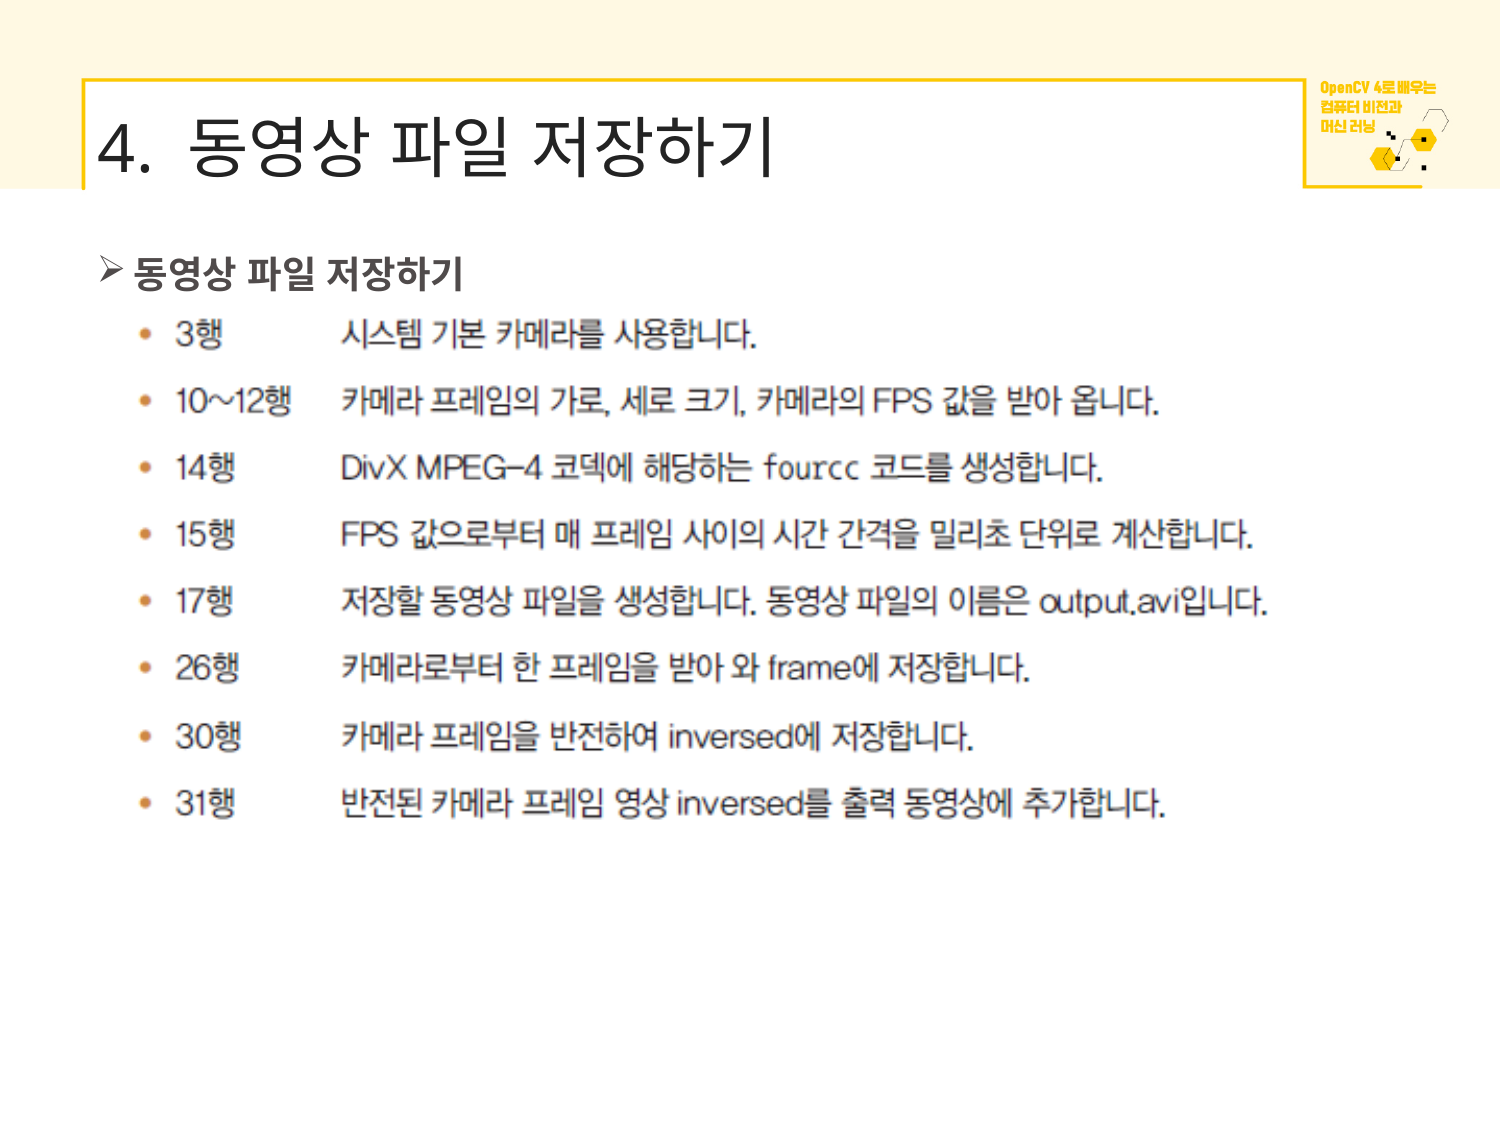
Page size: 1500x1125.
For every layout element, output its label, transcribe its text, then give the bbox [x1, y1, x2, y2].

picture [0, 0, 1500, 1125]
title 4. 동영상 파일 저장하기 [82, 61, 1413, 193]
list 동영상 파일 저장하기 [81, 239, 1412, 1054]
